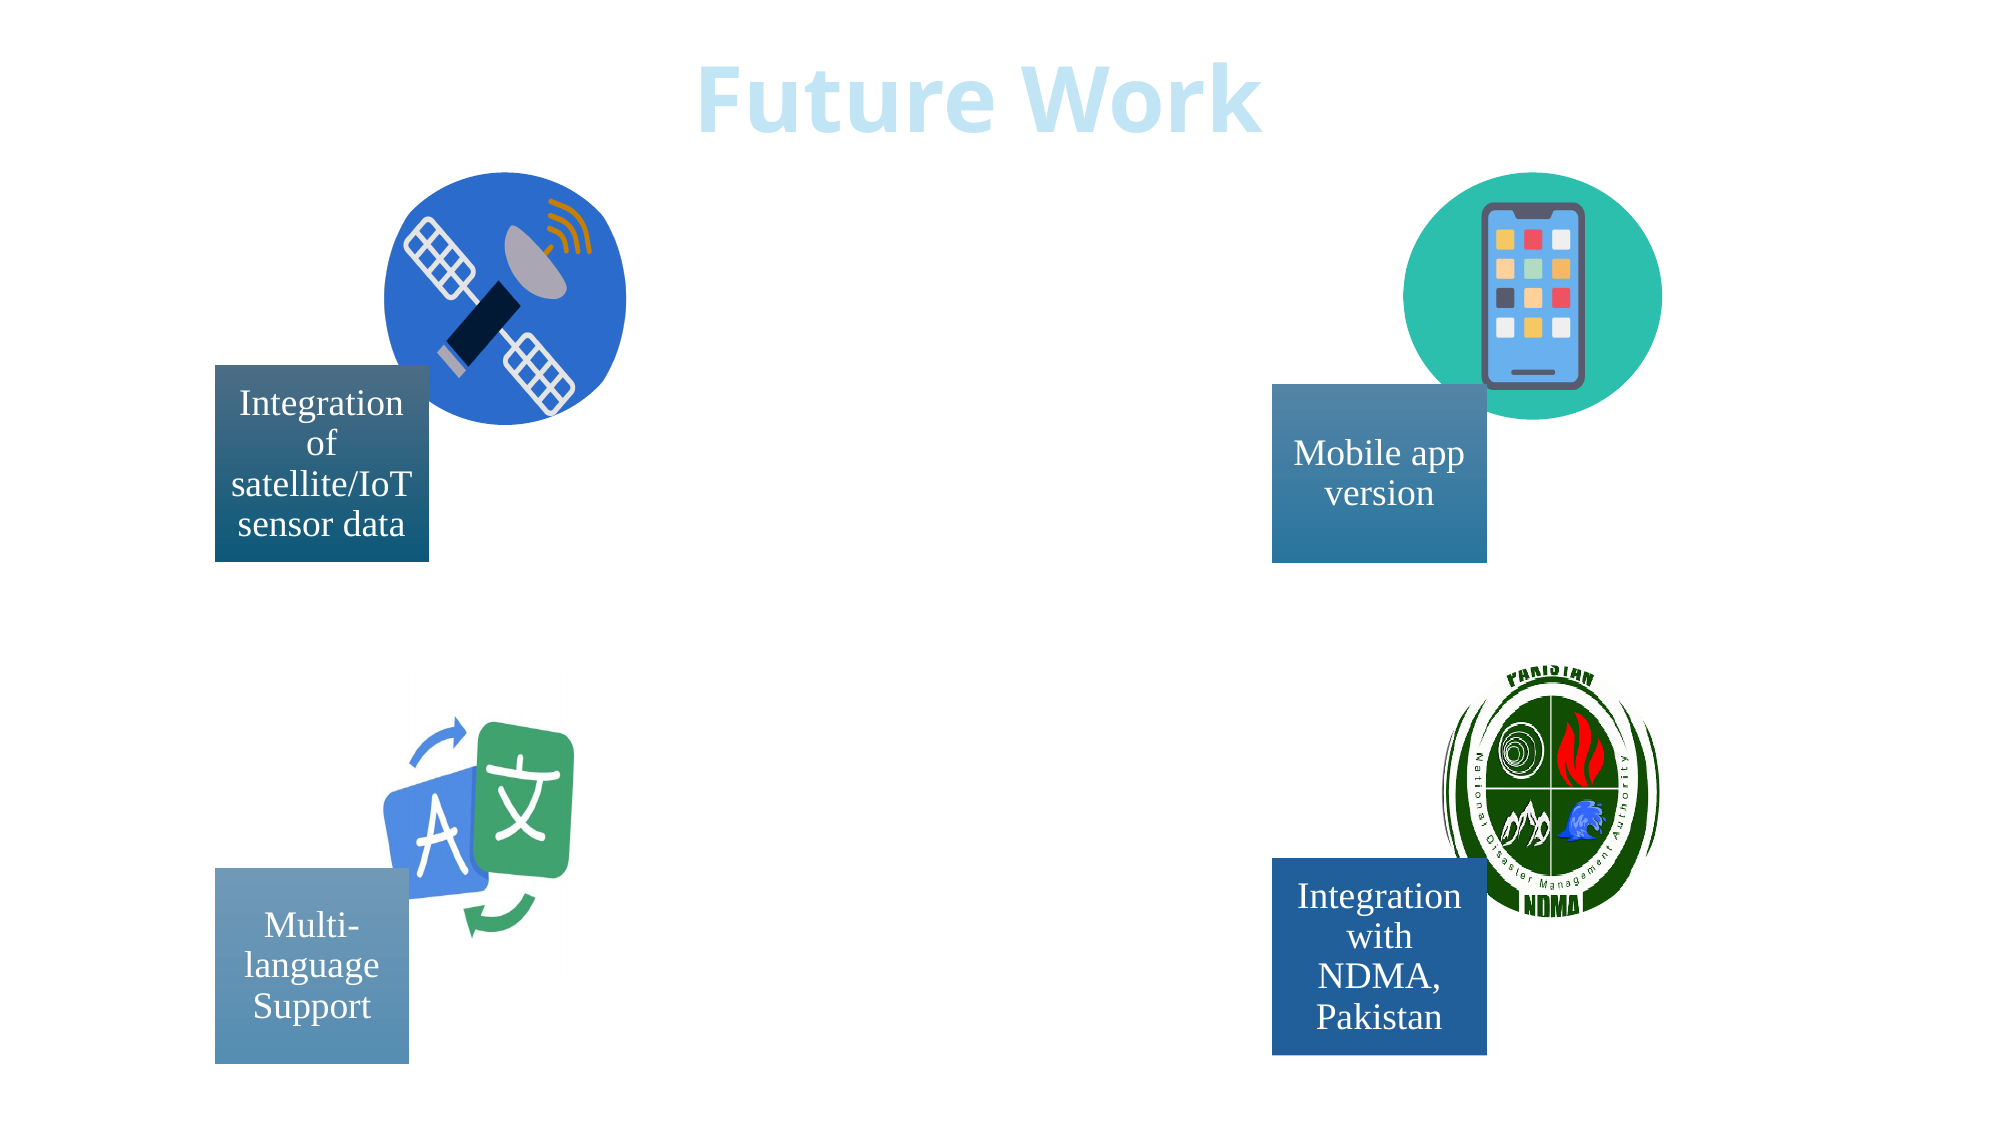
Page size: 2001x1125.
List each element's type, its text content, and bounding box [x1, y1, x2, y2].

text_box Future Work [678, 32, 1279, 158]
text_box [1271, 171, 1663, 563]
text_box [1271, 664, 1663, 1056]
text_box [214, 171, 636, 563]
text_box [214, 672, 606, 1064]
